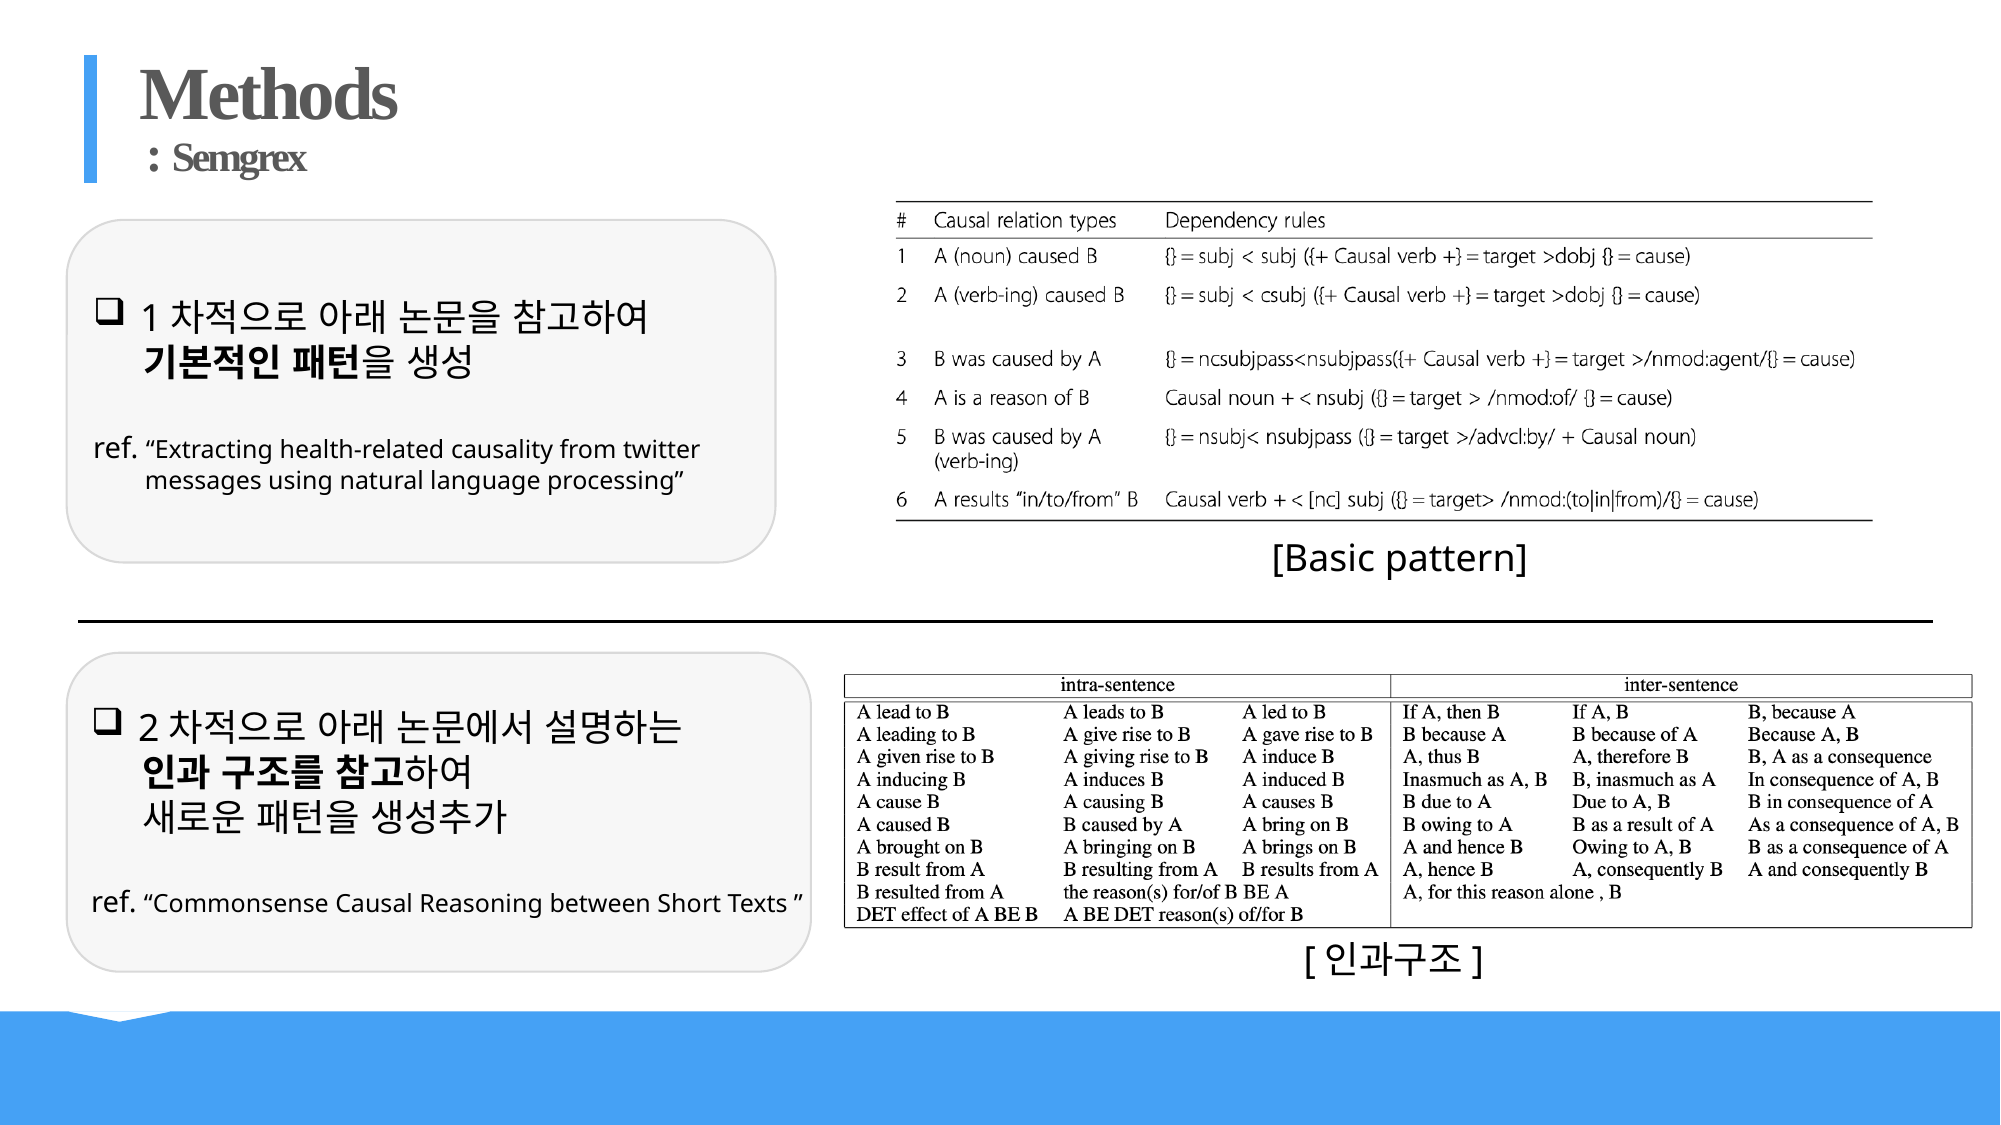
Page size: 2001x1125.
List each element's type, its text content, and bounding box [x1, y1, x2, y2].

text_box Methods [91, 54, 527, 142]
text_box : Semgrex [90, 126, 552, 189]
text_box 1차적으로 아래 논문을 참고하여 기본적인 패턴을 생성 ref. “Extracting health-related causality from twitter messages using natural language processing” [78, 286, 716, 502]
picture [840, 668, 1981, 934]
text_box [65, 651, 812, 973]
picture [892, 196, 1873, 530]
text_box [인과구조] [1288, 934, 1499, 989]
text_box [0, 1010, 2000, 1125]
text_box [Basic pattern] [1256, 530, 1543, 587]
text_box [65, 218, 777, 564]
